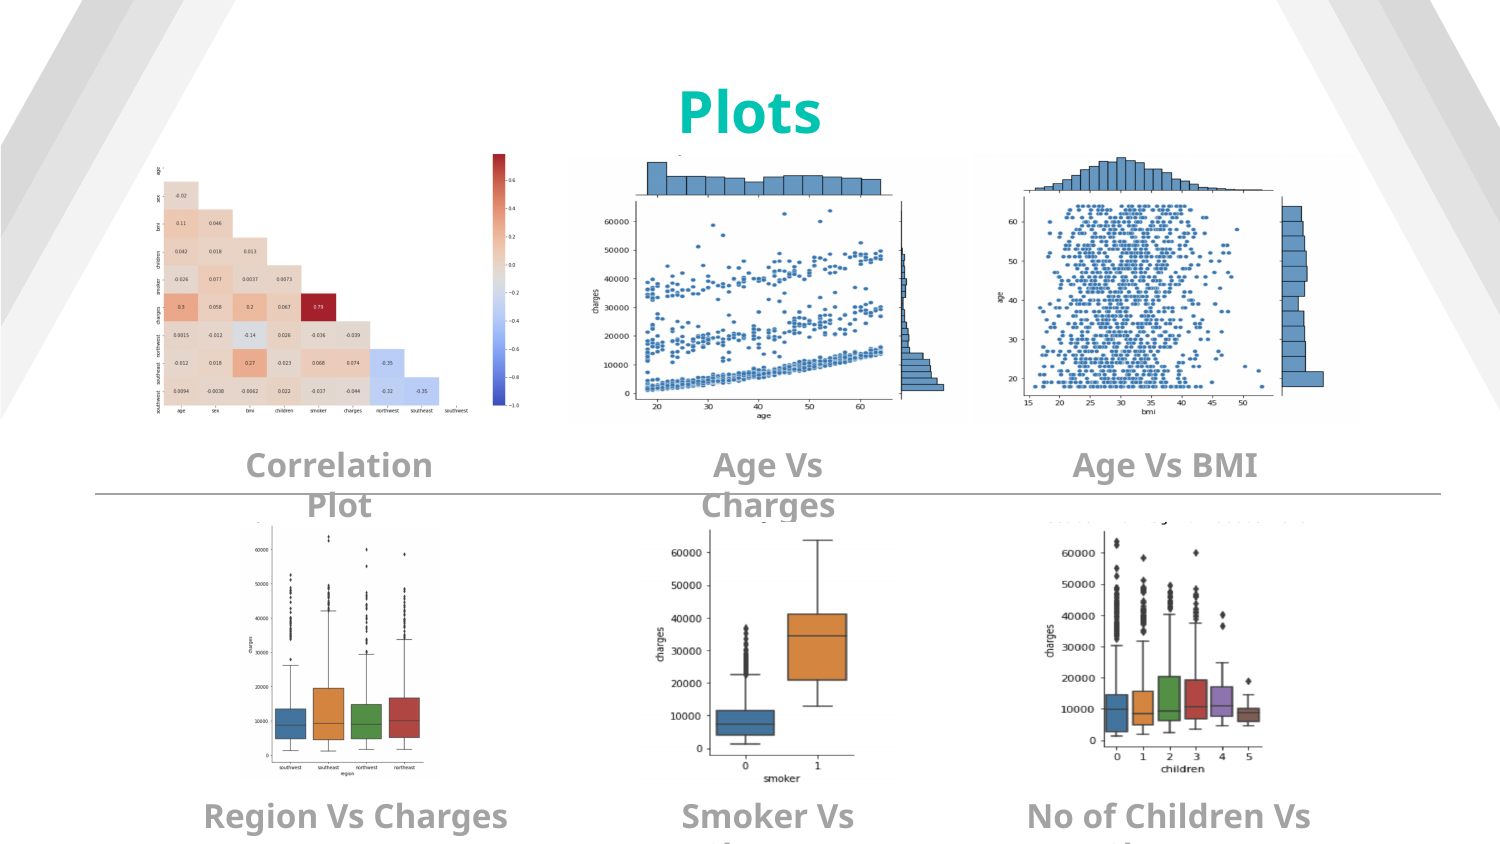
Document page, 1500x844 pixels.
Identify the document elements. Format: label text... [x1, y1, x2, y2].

picture [569, 154, 968, 426]
title Plots [119, 59, 1381, 154]
text_box Smoker Vs Charges [599, 779, 937, 842]
picture [154, 151, 525, 423]
text_box Age Vs Charges [627, 434, 909, 491]
picture [239, 521, 440, 781]
subtitle Correlation Plot [199, 430, 480, 490]
picture [970, 154, 1360, 426]
text_box Region Vs Charges [187, 779, 525, 842]
picture [637, 522, 899, 797]
picture [1021, 522, 1308, 786]
text_box Age Vs BMI [1024, 435, 1306, 493]
text_box No of Children Vs Charges [975, 779, 1363, 842]
